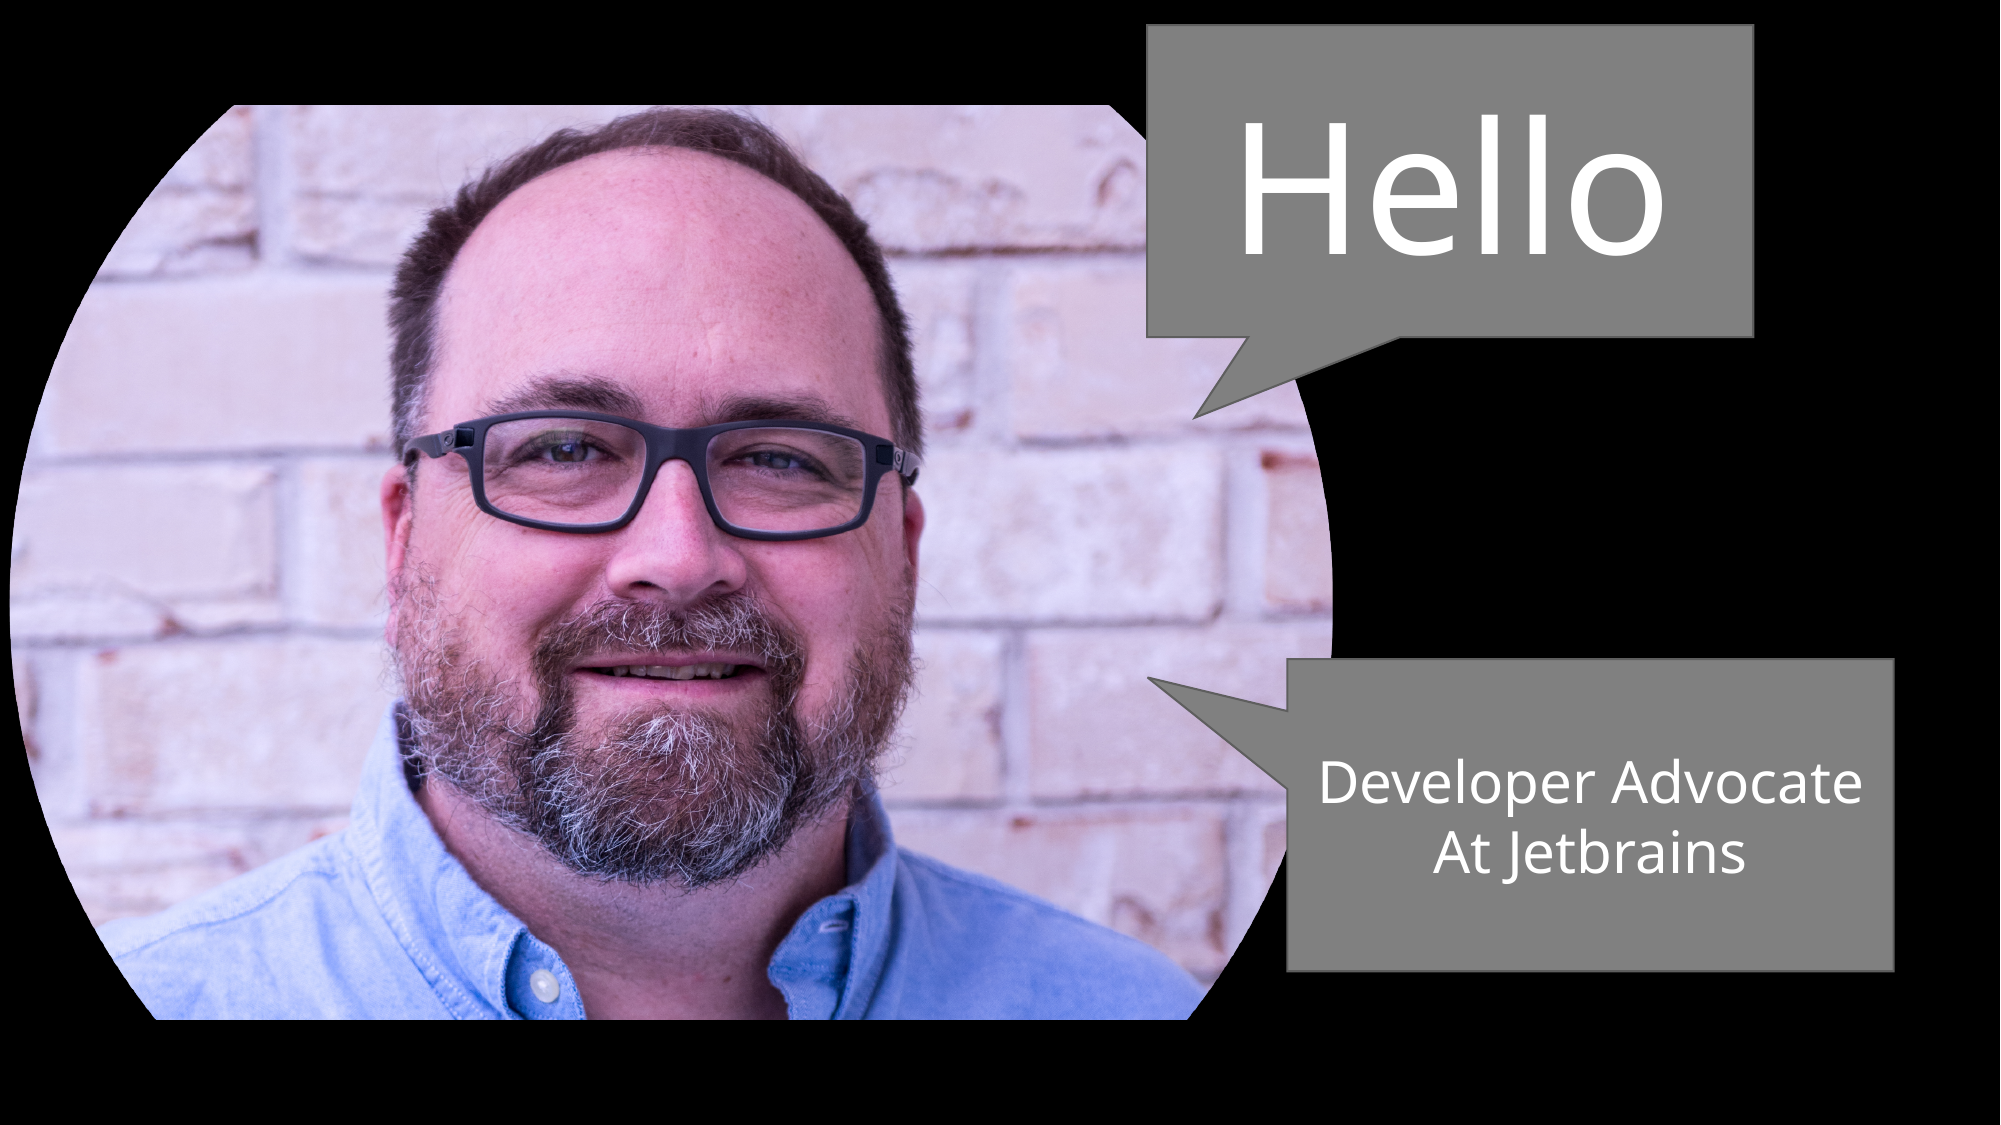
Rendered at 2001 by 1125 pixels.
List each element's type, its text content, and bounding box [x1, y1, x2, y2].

text_box Hello [1146, 24, 1755, 365]
text_box Developer Advocate At Jetbrains [1333, 658, 1895, 973]
picture [9, 105, 1333, 1020]
